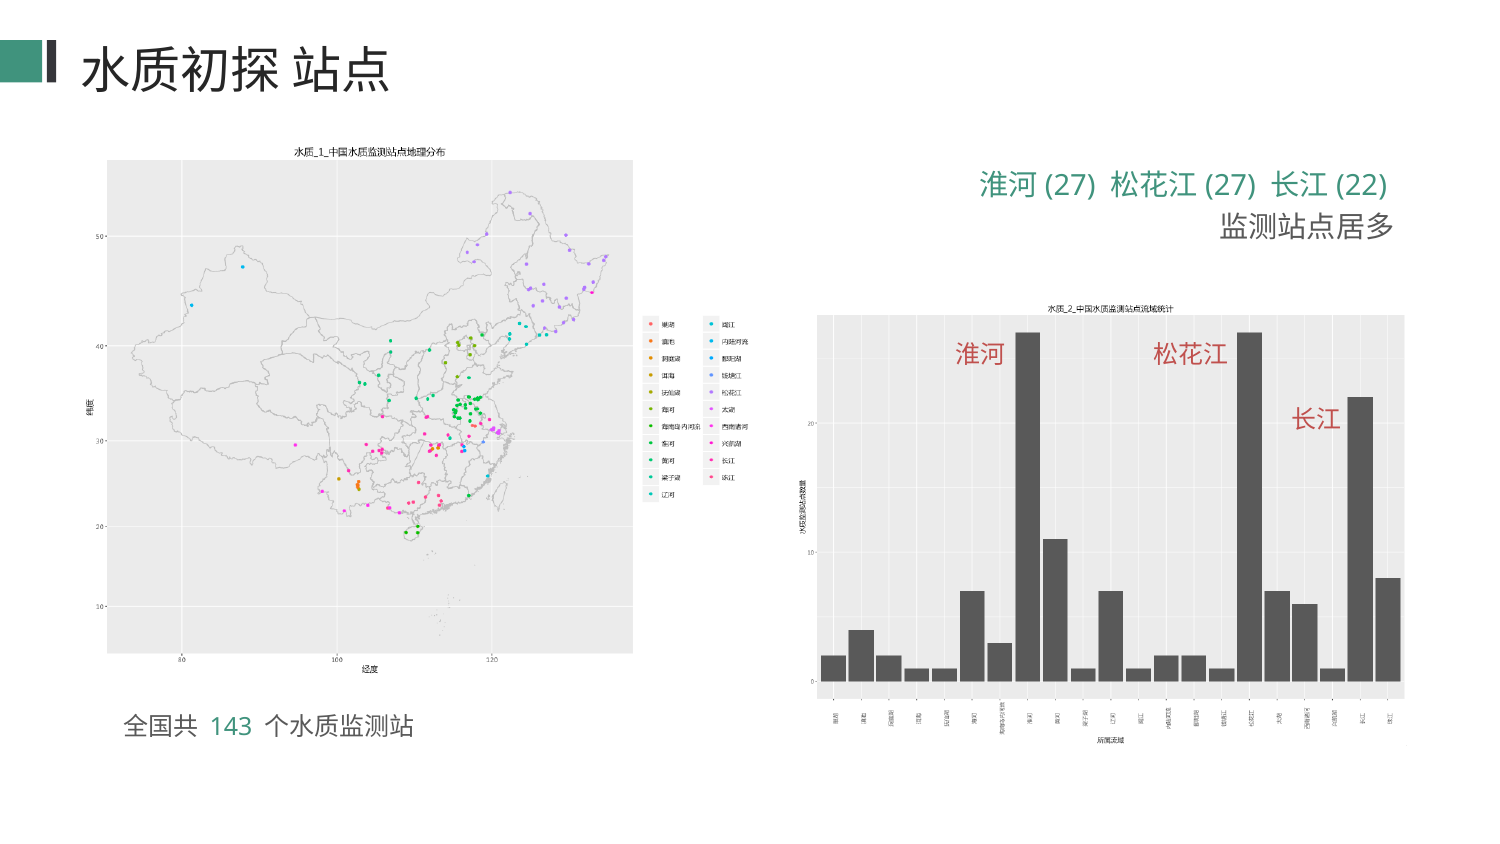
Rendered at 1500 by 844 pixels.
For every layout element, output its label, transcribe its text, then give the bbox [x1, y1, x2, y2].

picture [795, 302, 1408, 746]
text_box 淮河(27) 松花江(27) 长江(22) 监测站点居多 [968, 153, 1406, 249]
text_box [0, 39, 57, 83]
text_box 水质初探 站点 [69, 32, 410, 104]
text_box 全国共 143 个水质监测站 [111, 698, 427, 747]
picture [84, 143, 754, 676]
